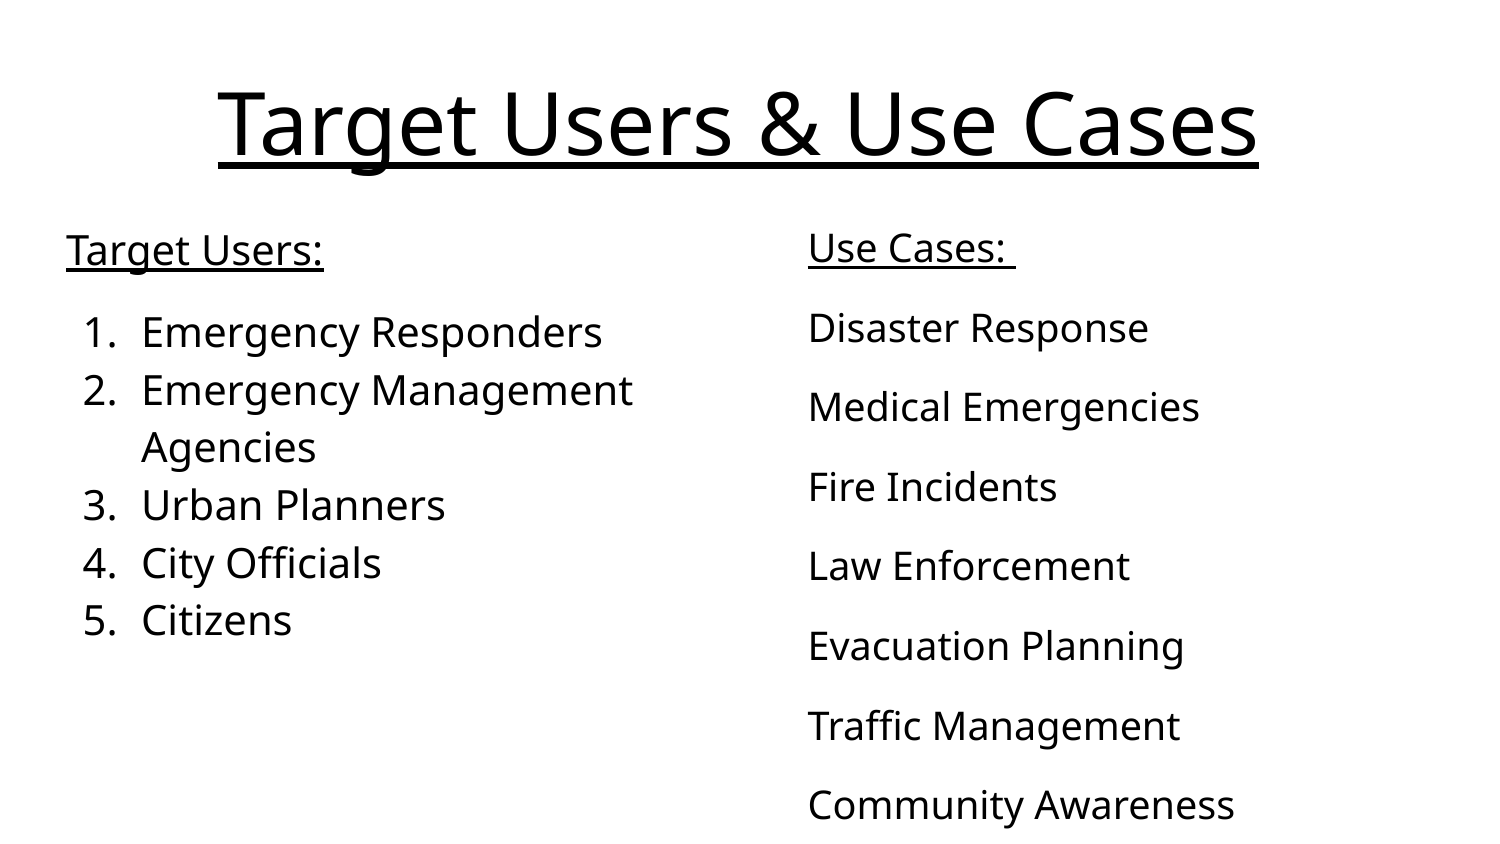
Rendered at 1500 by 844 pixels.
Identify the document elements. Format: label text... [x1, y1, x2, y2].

list Use Cases: Disaster Response Medical Emergencies Fire Incidents Law Enforcement Evacuation Planning Traffic Management Community Awareness [792, 200, 1449, 752]
title Target Users & Use Cases [51, 51, 1449, 189]
list Target Users: Emergency Responders Emergency Management Agencies Urban Planners City Officials Citizens [51, 200, 708, 752]
